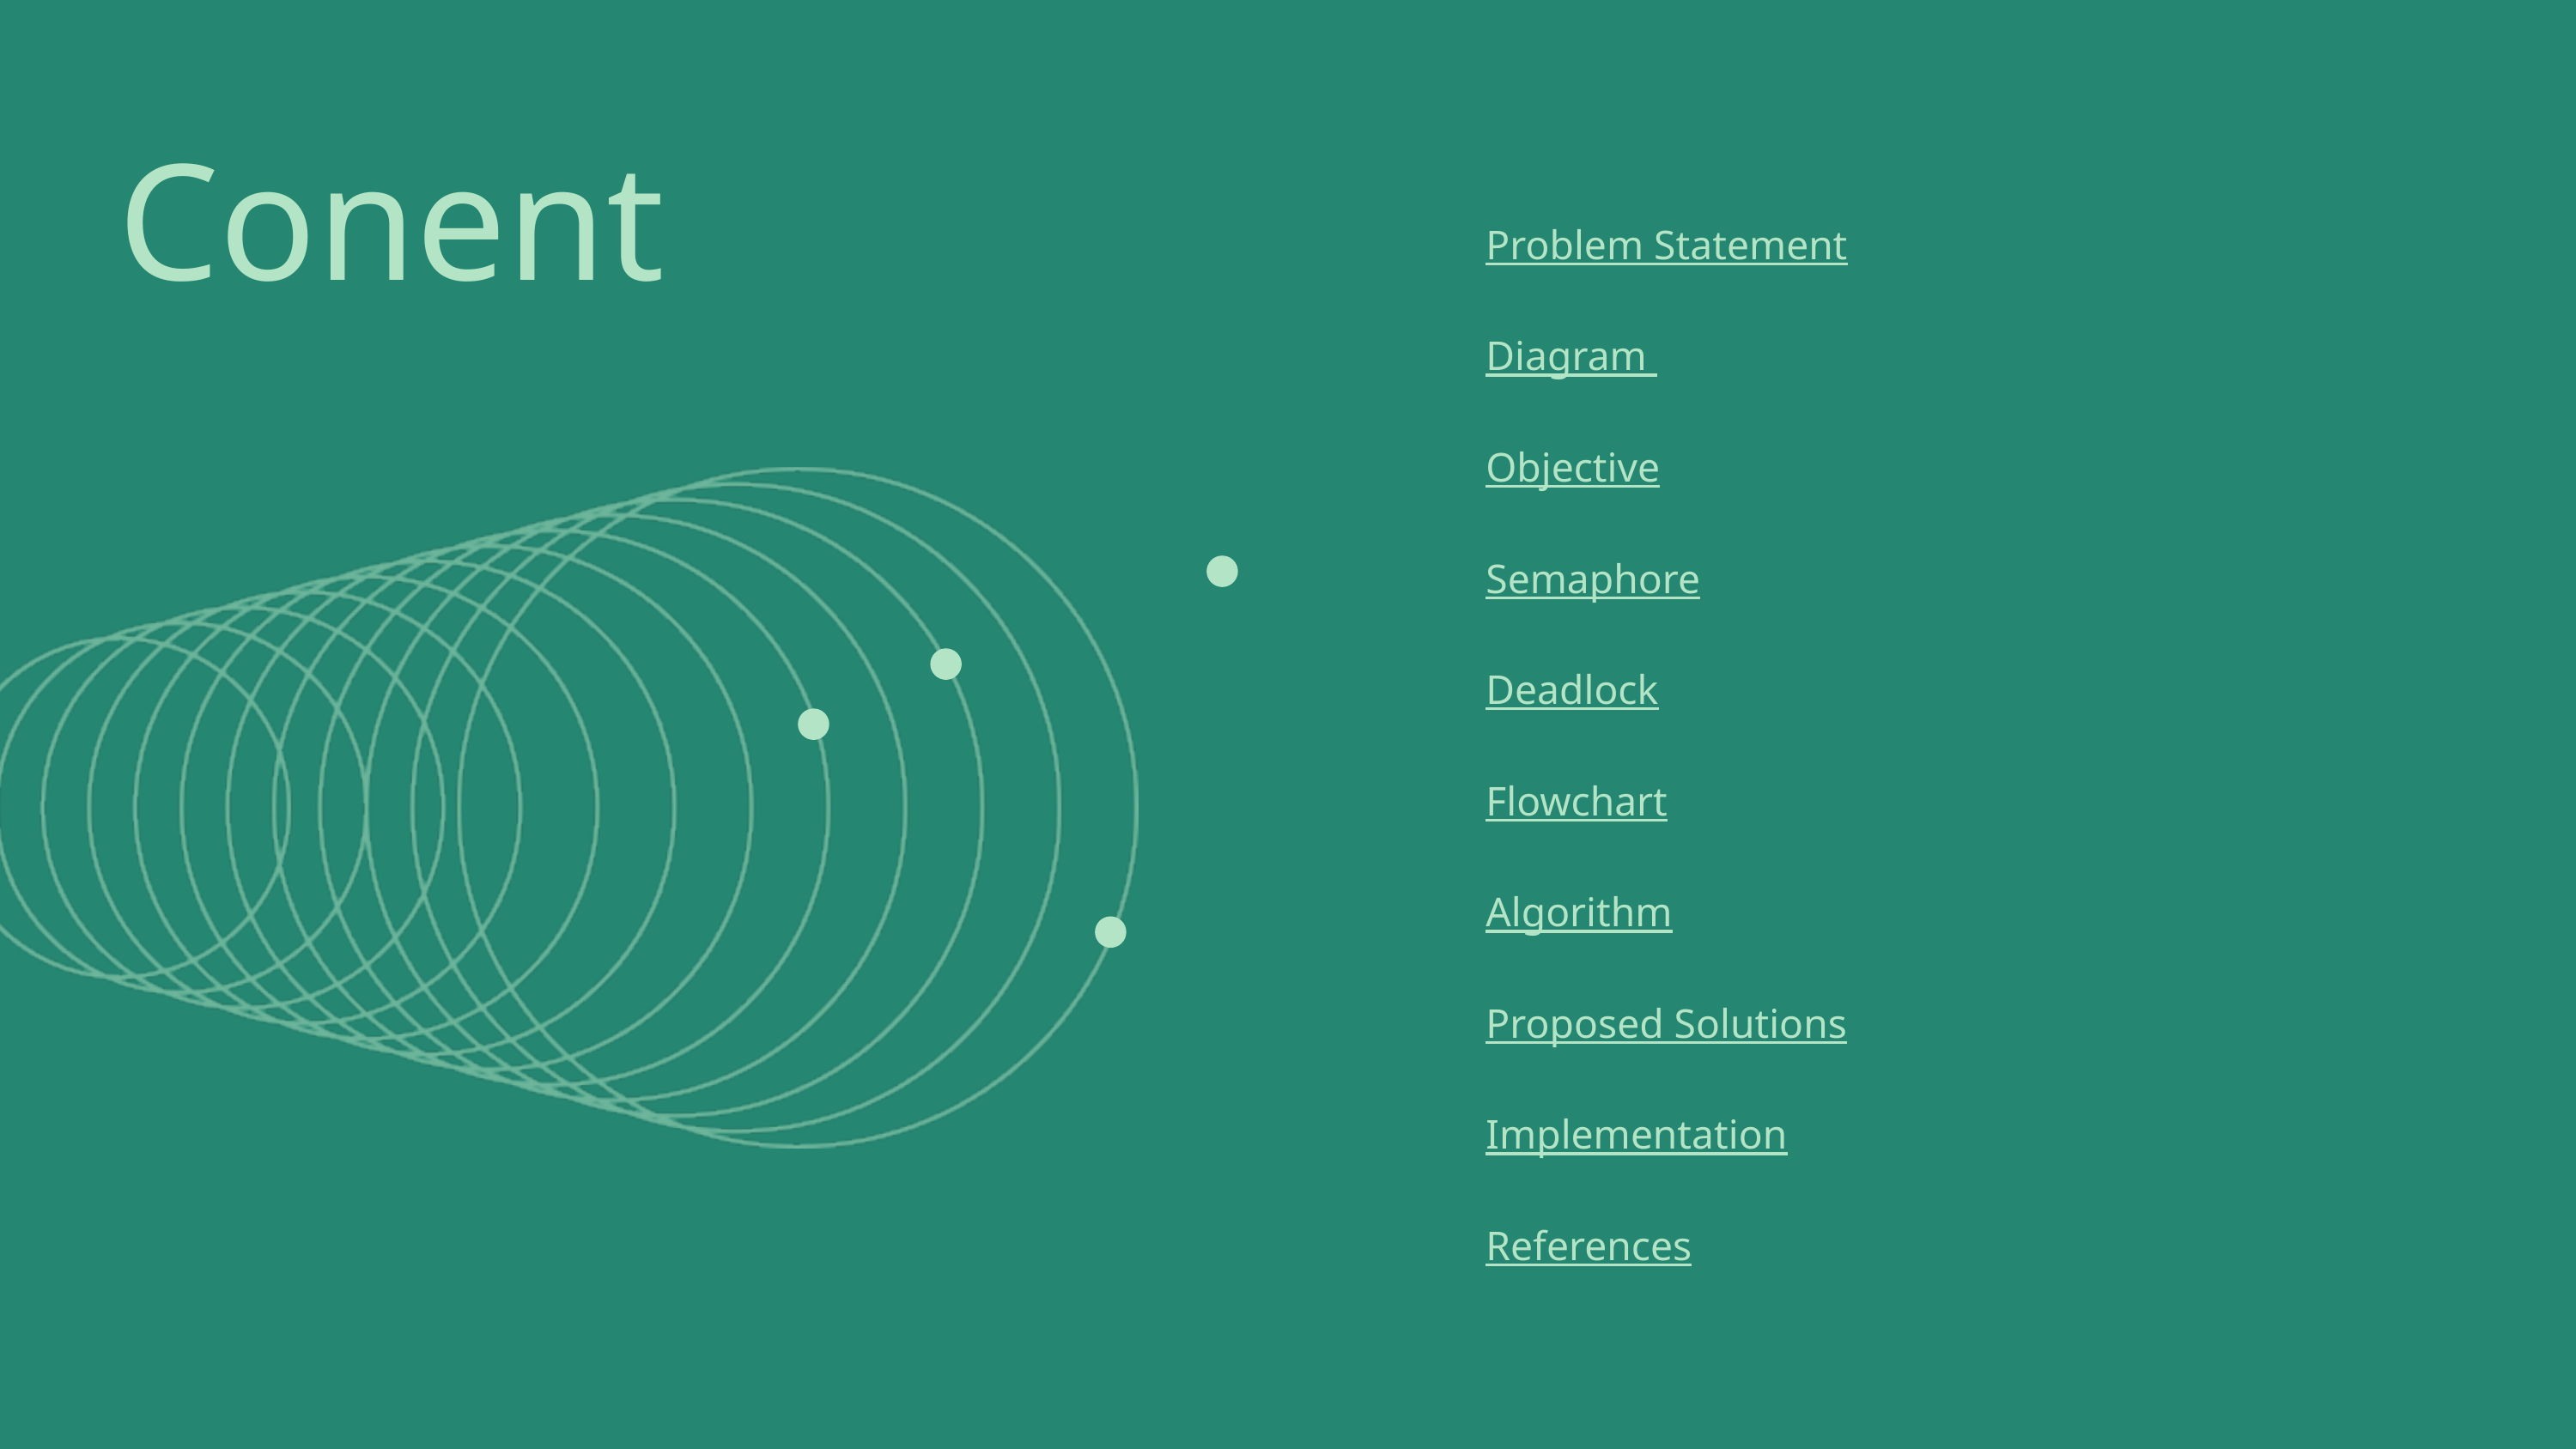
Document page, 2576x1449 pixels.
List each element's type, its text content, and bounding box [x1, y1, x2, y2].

text_box Conent [118, 118, 1261, 312]
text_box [797, 708, 829, 741]
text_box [1094, 916, 1127, 949]
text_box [1206, 555, 1238, 588]
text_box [1485, 216, 2241, 1449]
picture [0, 466, 1139, 1149]
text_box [930, 648, 963, 681]
